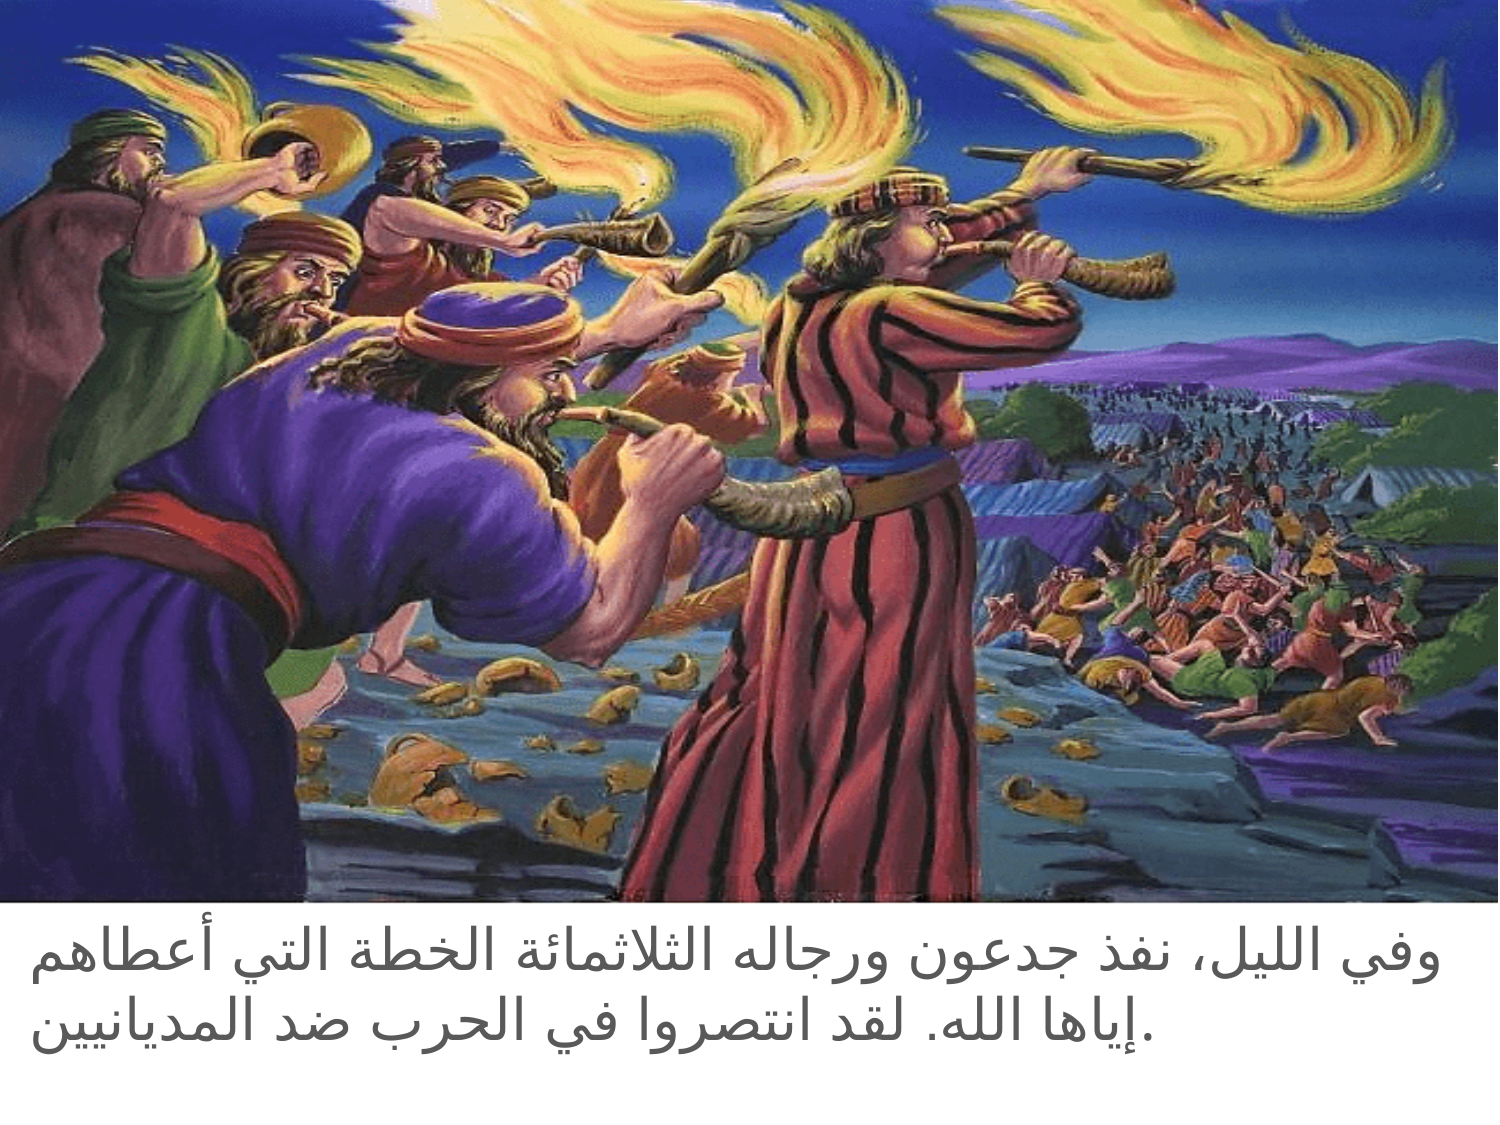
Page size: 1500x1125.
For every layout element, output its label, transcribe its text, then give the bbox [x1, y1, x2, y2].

picture [0, 0, 1498, 906]
text_box وفي الليل، نفذ جدعون ورجاله الثلاثمائة الخطة التي أعطاهم إياها الله. لقد انتصروا في الحرب ضد المديانيين. [14, 911, 1500, 1060]
